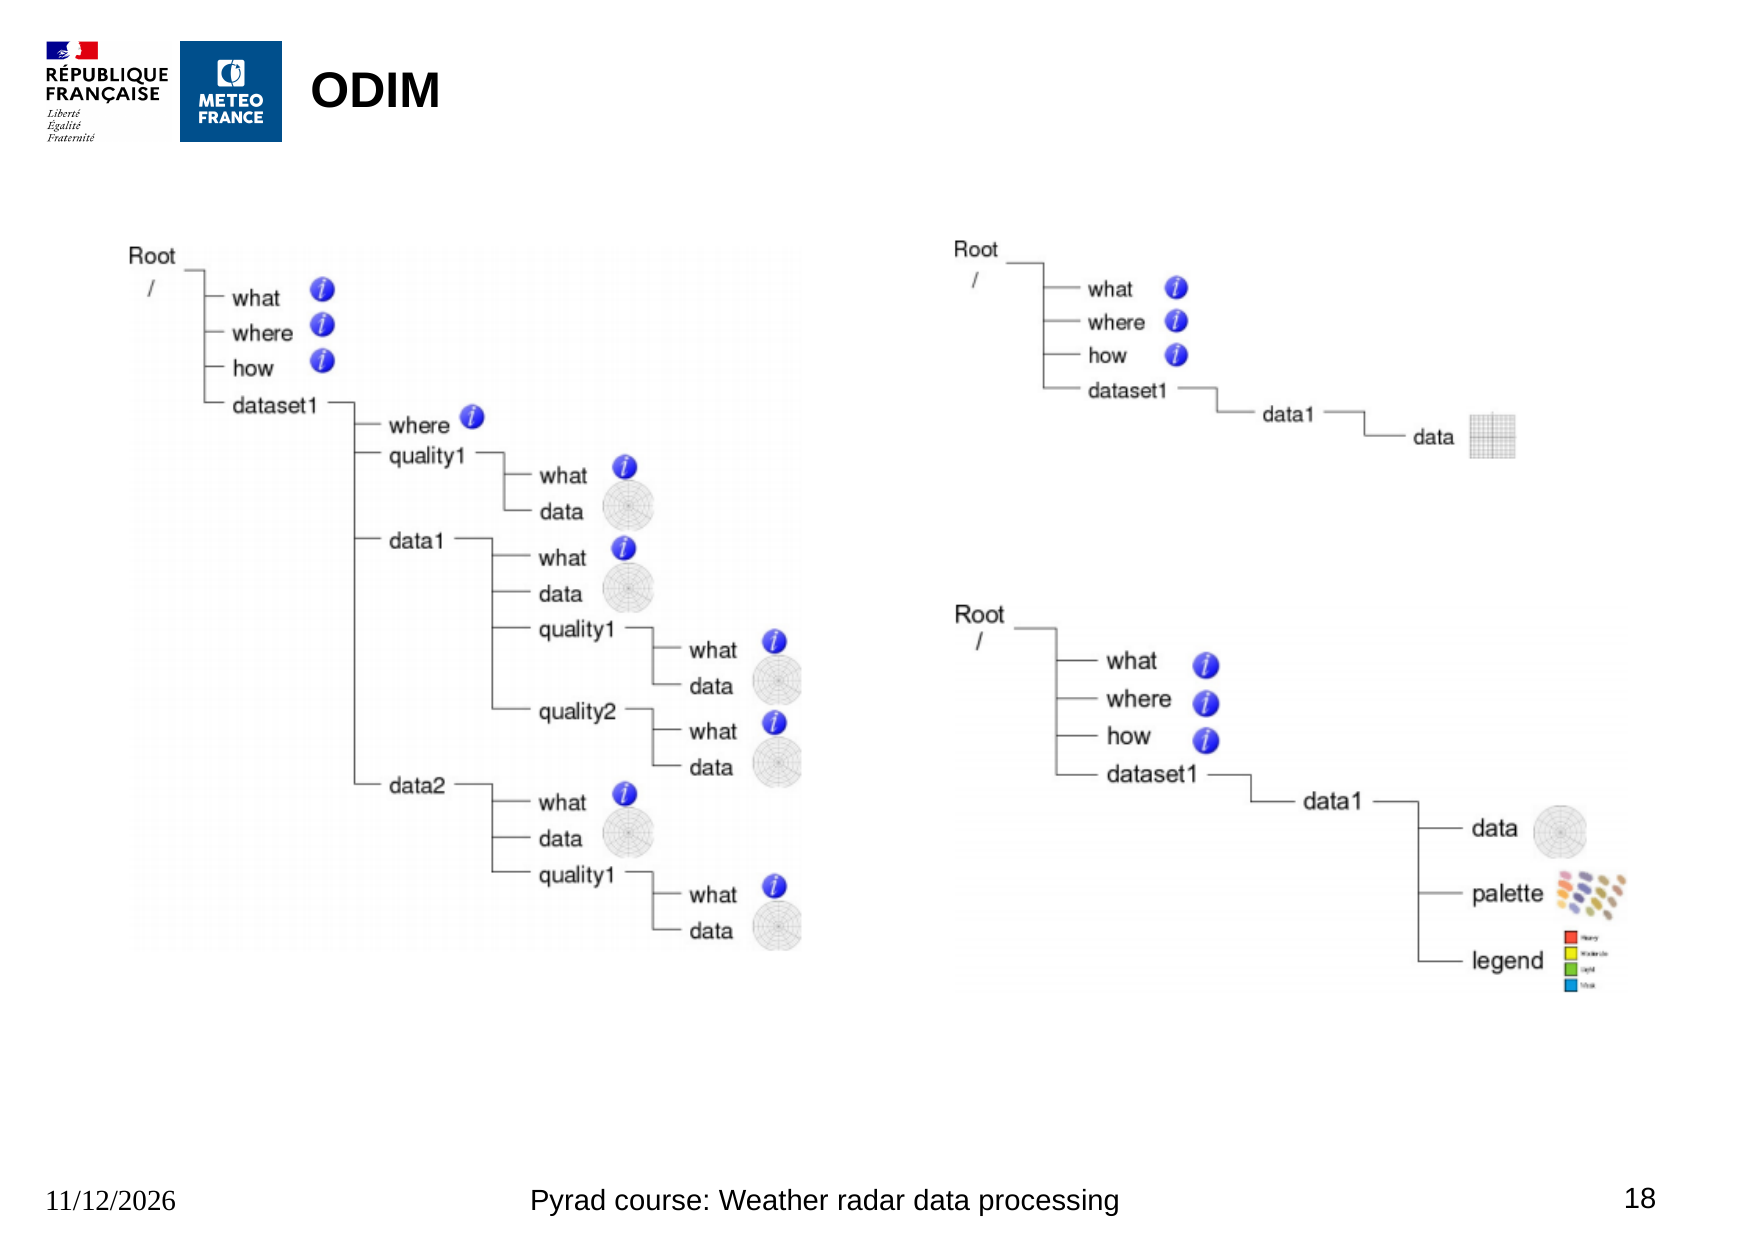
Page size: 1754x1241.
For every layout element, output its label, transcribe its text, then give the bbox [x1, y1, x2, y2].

picture [943, 233, 1536, 473]
picture [113, 236, 833, 962]
picture [180, 41, 282, 142]
picture [46, 41, 172, 142]
picture [947, 591, 1637, 1011]
slide_number 18 [1554, 1179, 1726, 1214]
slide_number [44, 1181, 454, 1241]
title ODIM [310, 40, 1697, 142]
footer Pyrad course: Weather radar data processing [454, 1181, 1428, 1241]
